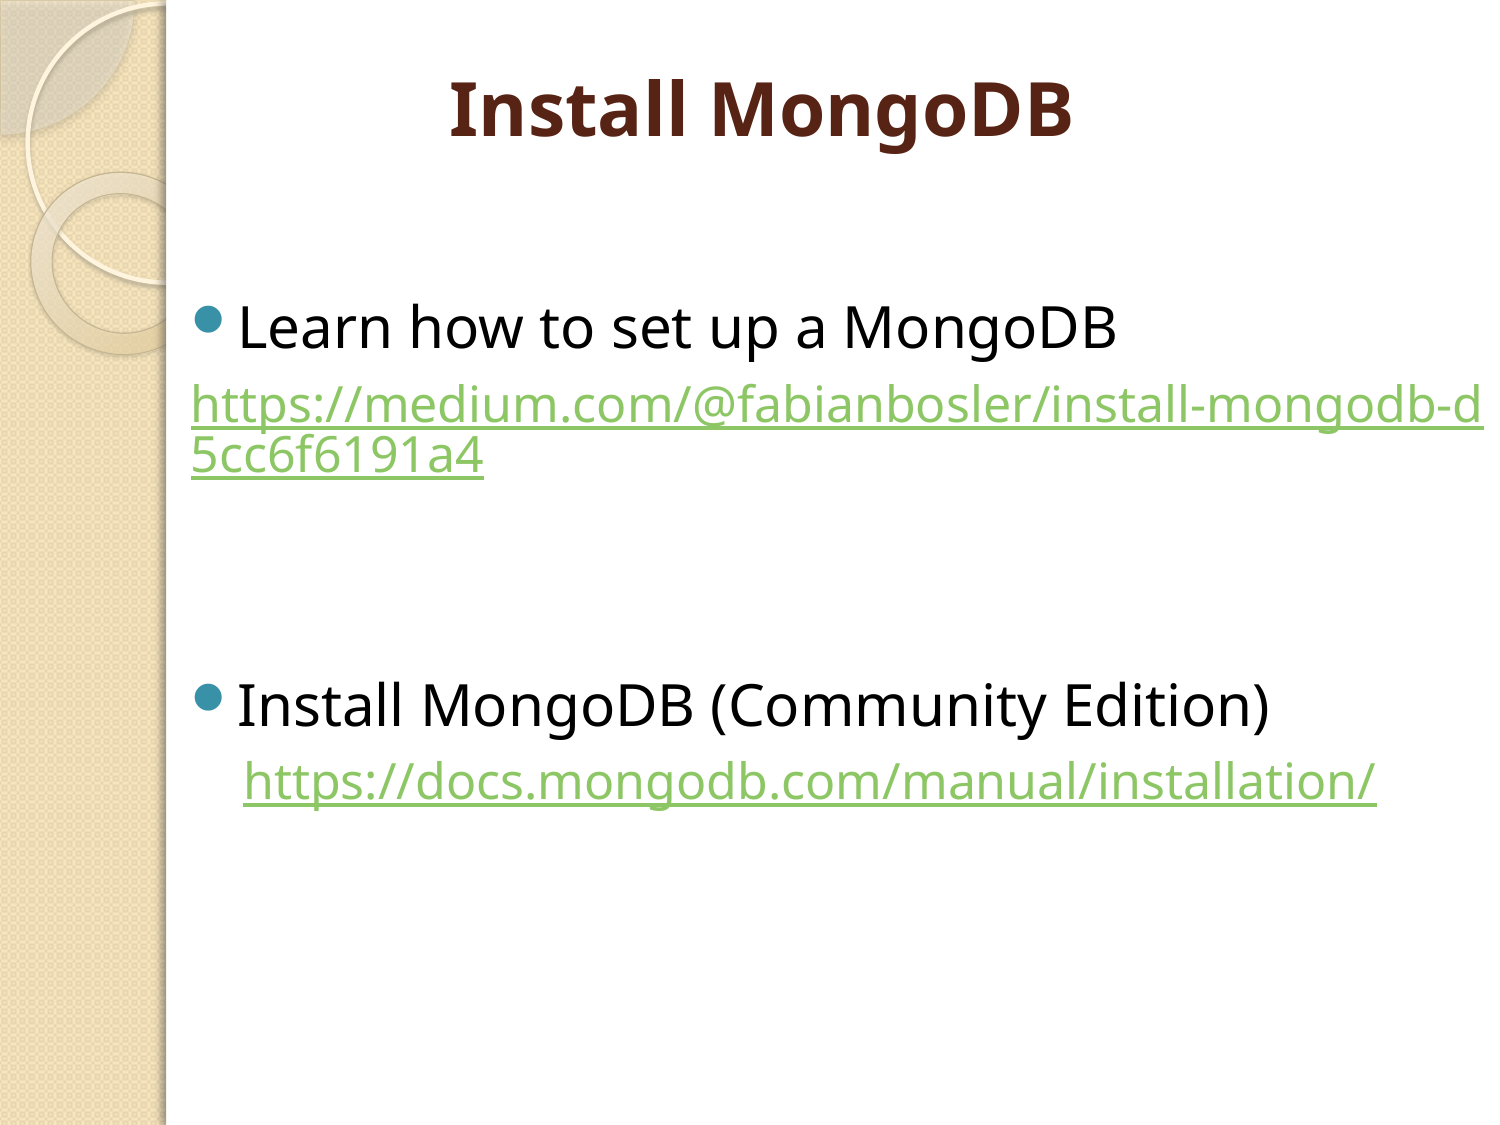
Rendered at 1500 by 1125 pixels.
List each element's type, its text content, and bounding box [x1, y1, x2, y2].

text_box Learn how to set up a MongoDB https://medium.com/@fabianbosler/install-mongodb-d5cc6f6191a4 Install MongoDB (Community Edition) https://docs.mongodb.com/manual/installation/ [162, 200, 1499, 1125]
title Install MongoDB [50, 12, 1475, 200]
